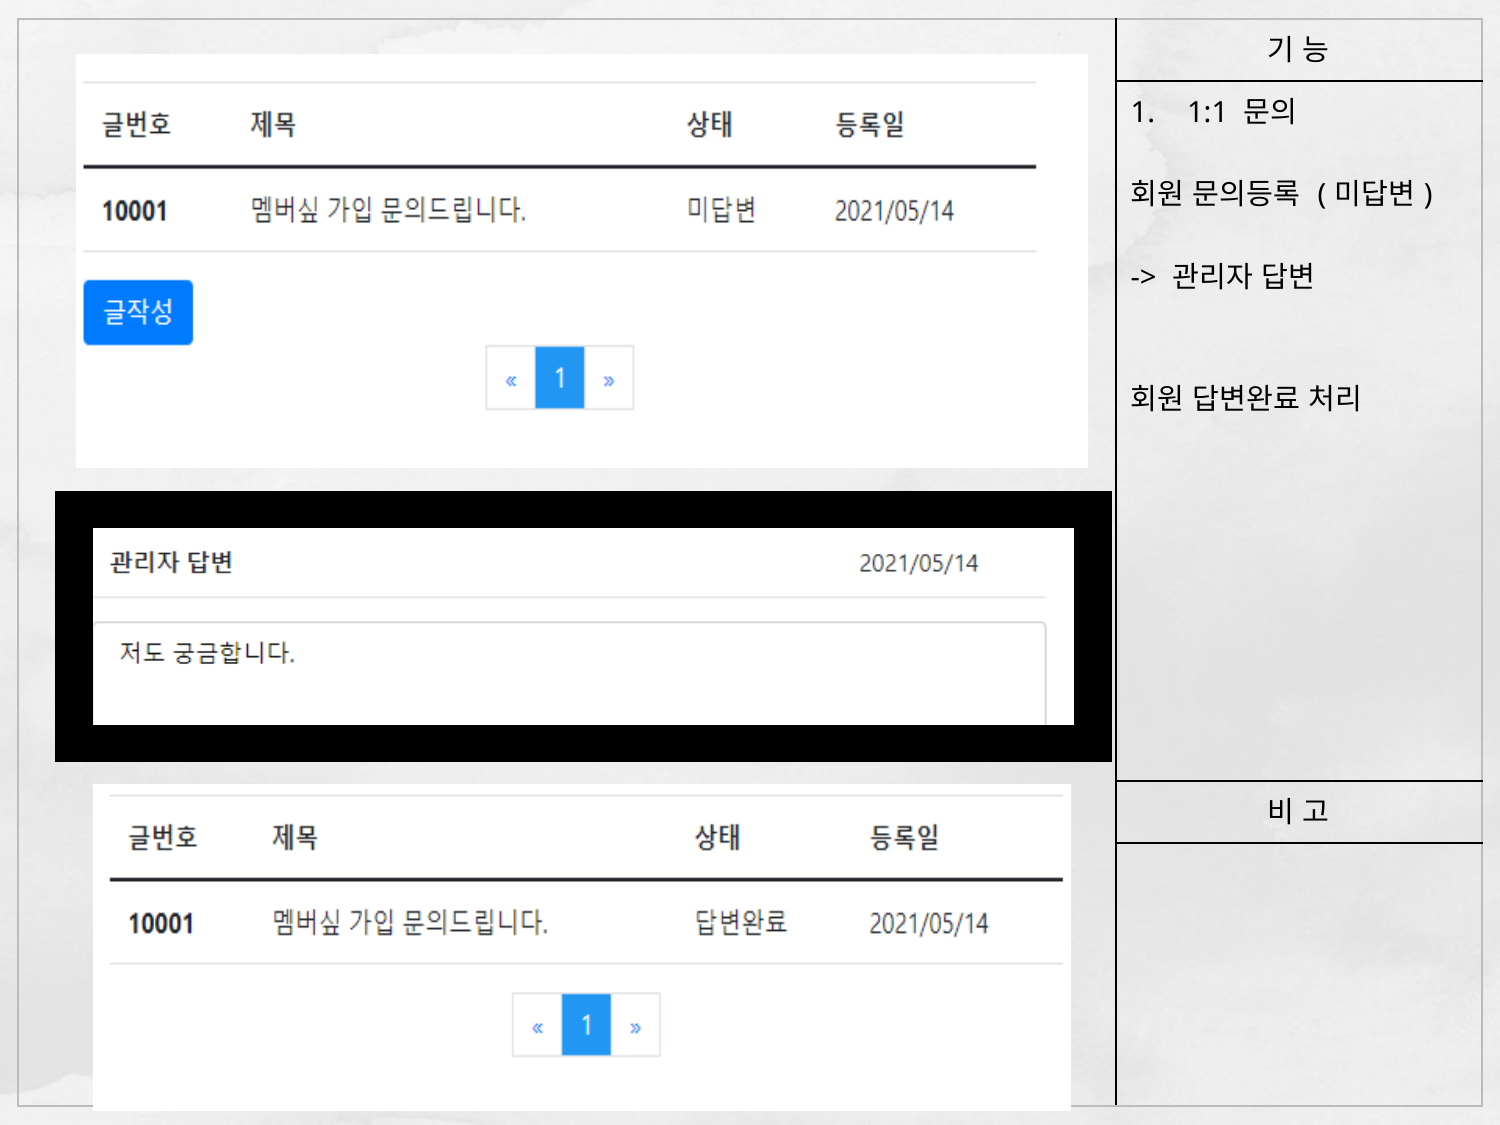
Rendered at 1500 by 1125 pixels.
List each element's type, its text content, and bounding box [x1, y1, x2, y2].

table_cell 1:1 문의 회원 문의등록 (미답변) -> 관리자 답변 회원 답변완료 처리 [1117, 82, 1481, 780]
table_header 기 능 [1117, 20, 1481, 80]
table_cell [1117, 844, 1481, 1105]
table_header [19, 20, 1115, 1105]
table_cell 비 고 [1117, 782, 1481, 842]
picture [0, 0, 1500, 1125]
